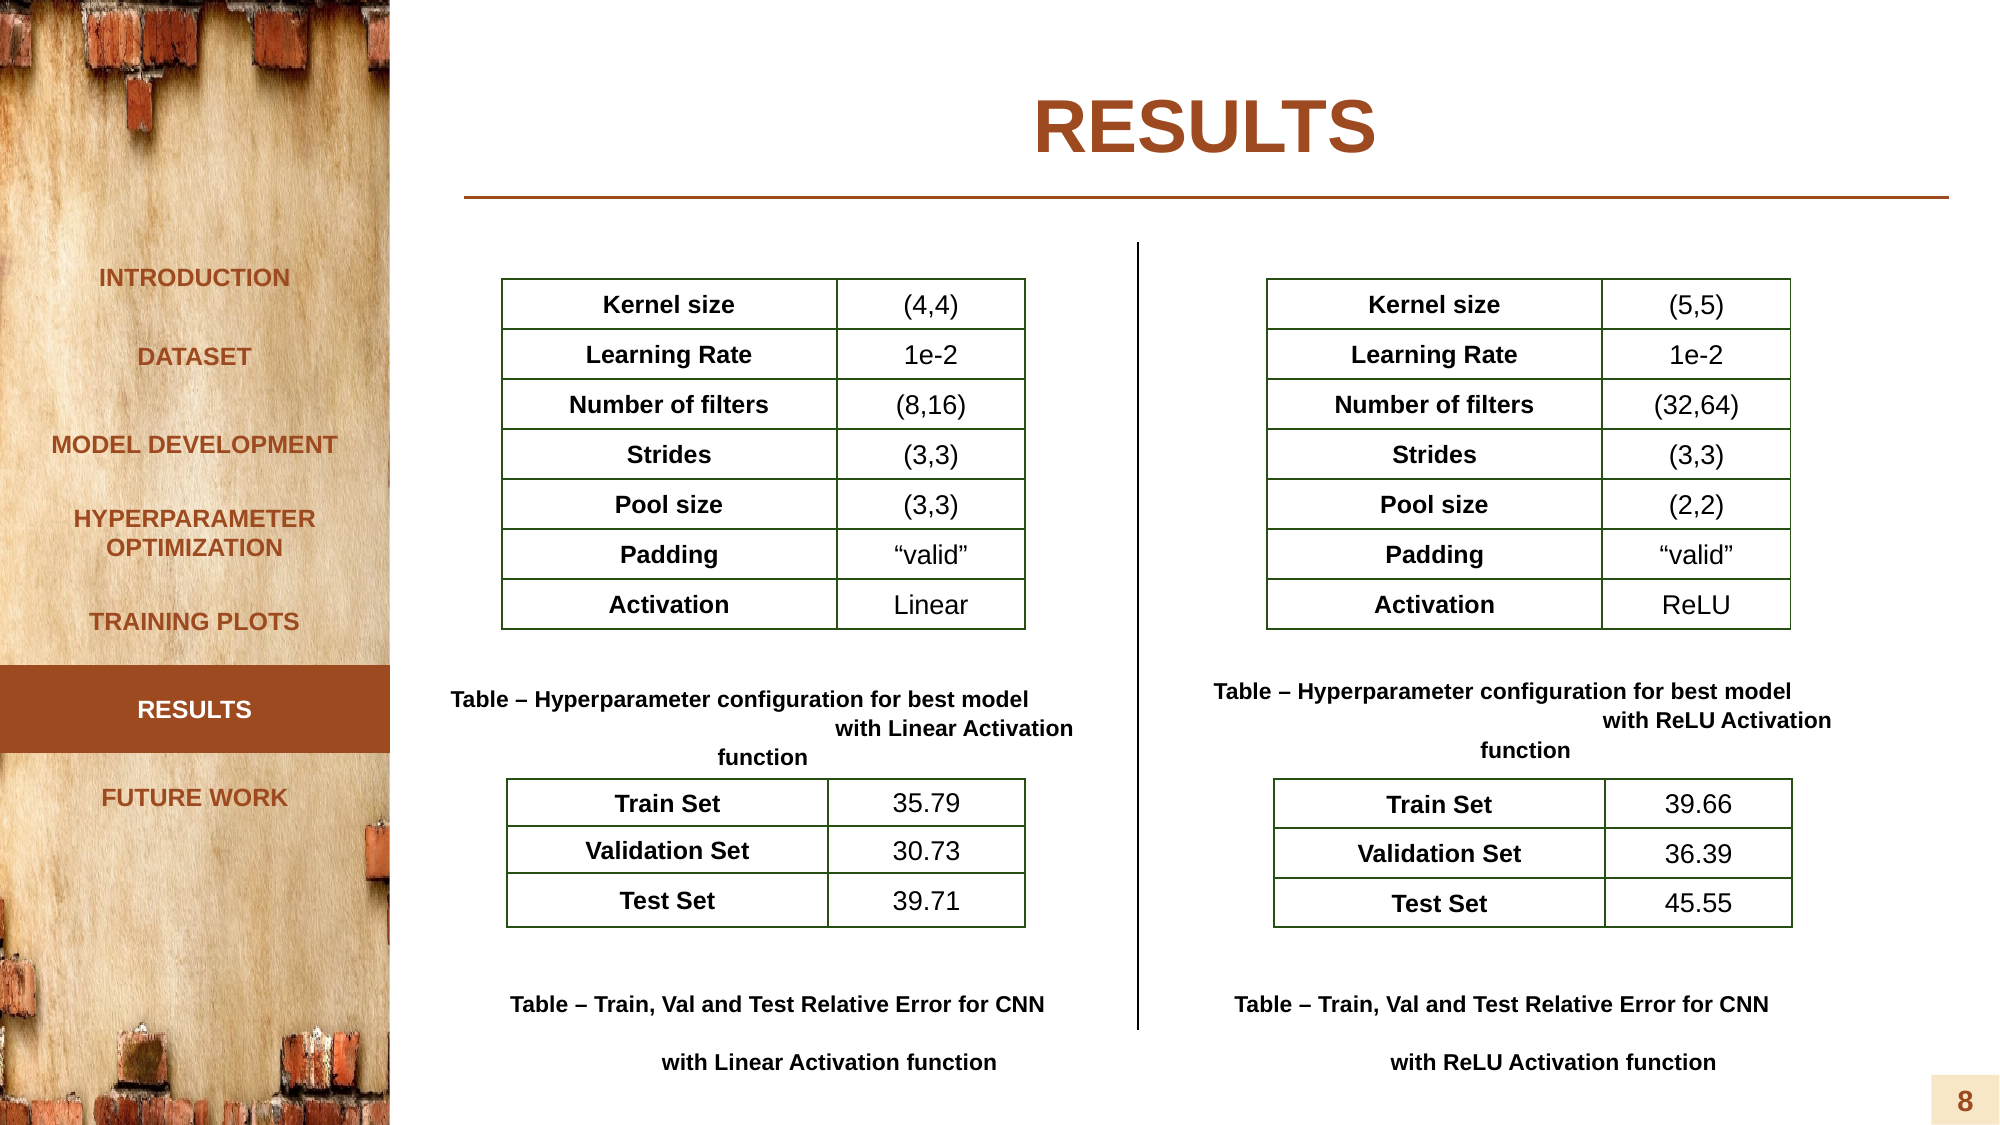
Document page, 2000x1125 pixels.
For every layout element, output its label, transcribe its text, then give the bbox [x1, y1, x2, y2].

table_cell (3,3) [1603, 430, 1790, 478]
table_cell Activation [503, 580, 836, 628]
table_cell (3,3) [838, 480, 1024, 528]
table_cell (8,16) [838, 380, 1024, 428]
table_cell Linear [838, 580, 1024, 628]
table_cell Learning Rate [1268, 330, 1601, 378]
text_box Table – Hyperparameter configuration for best model with Linear Activation function [433, 675, 1099, 778]
picture [0, 0, 390, 1125]
table_cell Strides [503, 430, 836, 478]
table_cell Padding [1268, 530, 1601, 578]
table_cell 1e-2 [1603, 330, 1790, 378]
text_box RESULTS [620, 70, 1791, 176]
table_header Kernel size [1268, 280, 1601, 328]
table_cell 36.39 [1606, 829, 1791, 877]
table_cell (3,3) [838, 430, 1024, 478]
table_cell Validation Set [508, 827, 827, 872]
table_cell Padding [503, 530, 836, 578]
table_header 35.79 [829, 780, 1024, 825]
table_cell Activation [1268, 580, 1601, 628]
table_cell Pool size [1268, 480, 1601, 528]
table_cell Validation Set [1275, 829, 1604, 877]
table_cell “valid” [1603, 530, 1790, 578]
table_cell “valid” [838, 530, 1024, 578]
table_cell Pool size [503, 480, 836, 528]
text_box Table – Train, Val and Test Relative Error for CNN with Linear Activation function [494, 979, 1068, 1083]
table_cell Number of filters [1268, 380, 1601, 428]
table_cell Test Set [1275, 879, 1604, 926]
table_cell (2,2) [1603, 480, 1790, 528]
text_box Table – Train, Val and Test Relative Error for CNN with ReLU Activation function [1218, 979, 1792, 1083]
table_cell Strides [1268, 430, 1601, 478]
table_header (5,5) [1603, 280, 1790, 328]
table_cell 30.73 [829, 827, 1024, 872]
table_cell 1e-2 [838, 330, 1024, 378]
text_box Table – Hyperparameter configuration for best model with ReLU Activation function [1196, 667, 1862, 771]
table_cell Test Set [508, 874, 827, 926]
table_cell Learning Rate [503, 330, 836, 378]
table_cell ReLU [1603, 580, 1790, 628]
table_cell (32,64) [1603, 380, 1790, 428]
table_cell 45.55 [1606, 879, 1791, 926]
table_header Train Set [1275, 780, 1604, 827]
text_box 8 [1931, 1074, 2000, 1125]
table_header (4,4) [838, 280, 1024, 328]
table_header Kernel size [503, 280, 836, 328]
table_header Train Set [508, 780, 827, 825]
table_cell Number of filters [503, 380, 836, 428]
table_header 39.66 [1606, 780, 1791, 827]
table_cell 39.71 [829, 874, 1024, 926]
